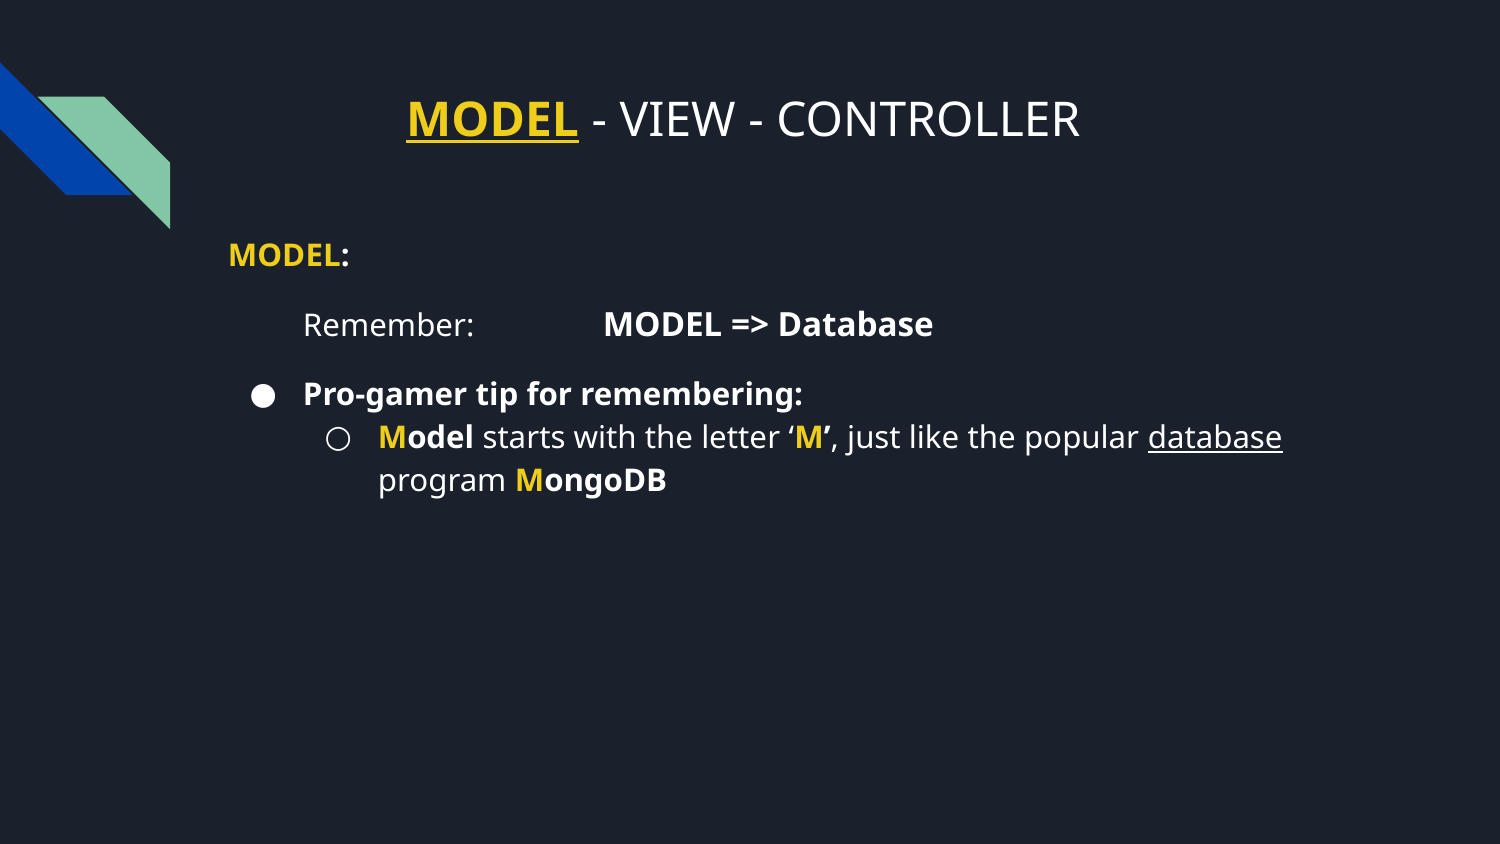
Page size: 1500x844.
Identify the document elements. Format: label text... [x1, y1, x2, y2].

title MODEL - VIEW - CONTROLLER [172, 64, 1328, 215]
list MODEL: Remember: MODEL => Database Pro-gamer tip for remembering: Model starts with the letter ‘M’, just like the popular database program MongoDB [212, 214, 1368, 809]
